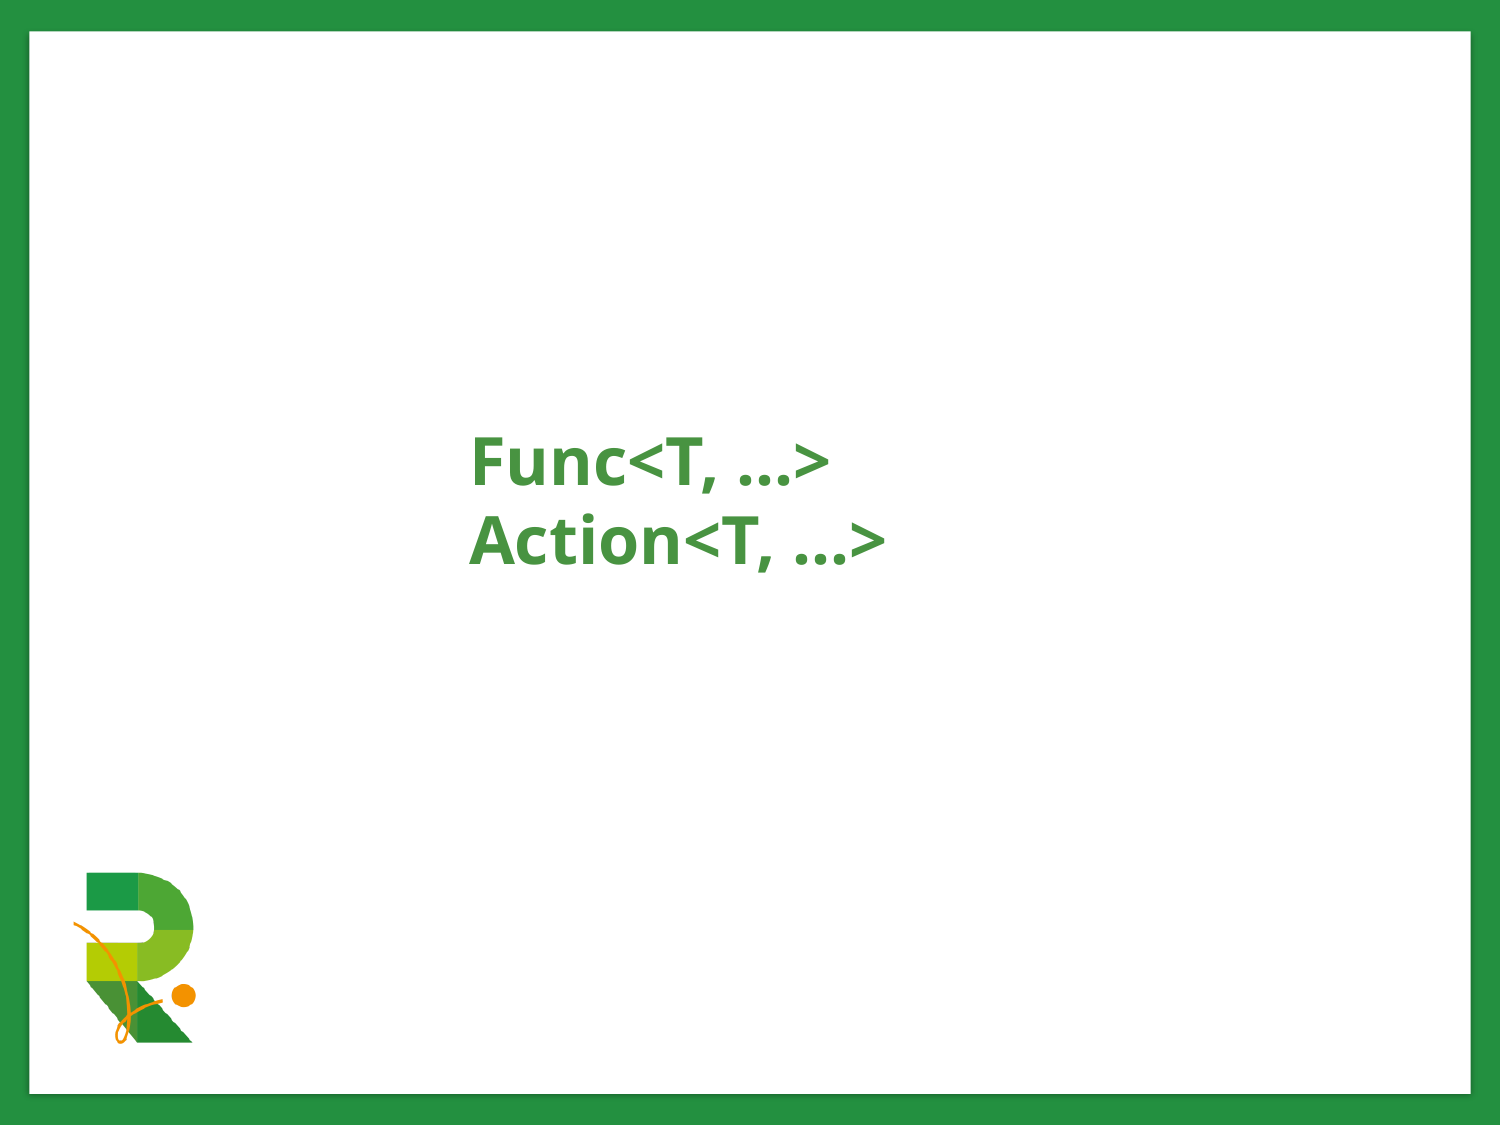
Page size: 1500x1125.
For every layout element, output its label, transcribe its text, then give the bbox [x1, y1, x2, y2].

picture [73, 872, 207, 1049]
title Func<T, …> Action<T, …> [454, 410, 1424, 787]
